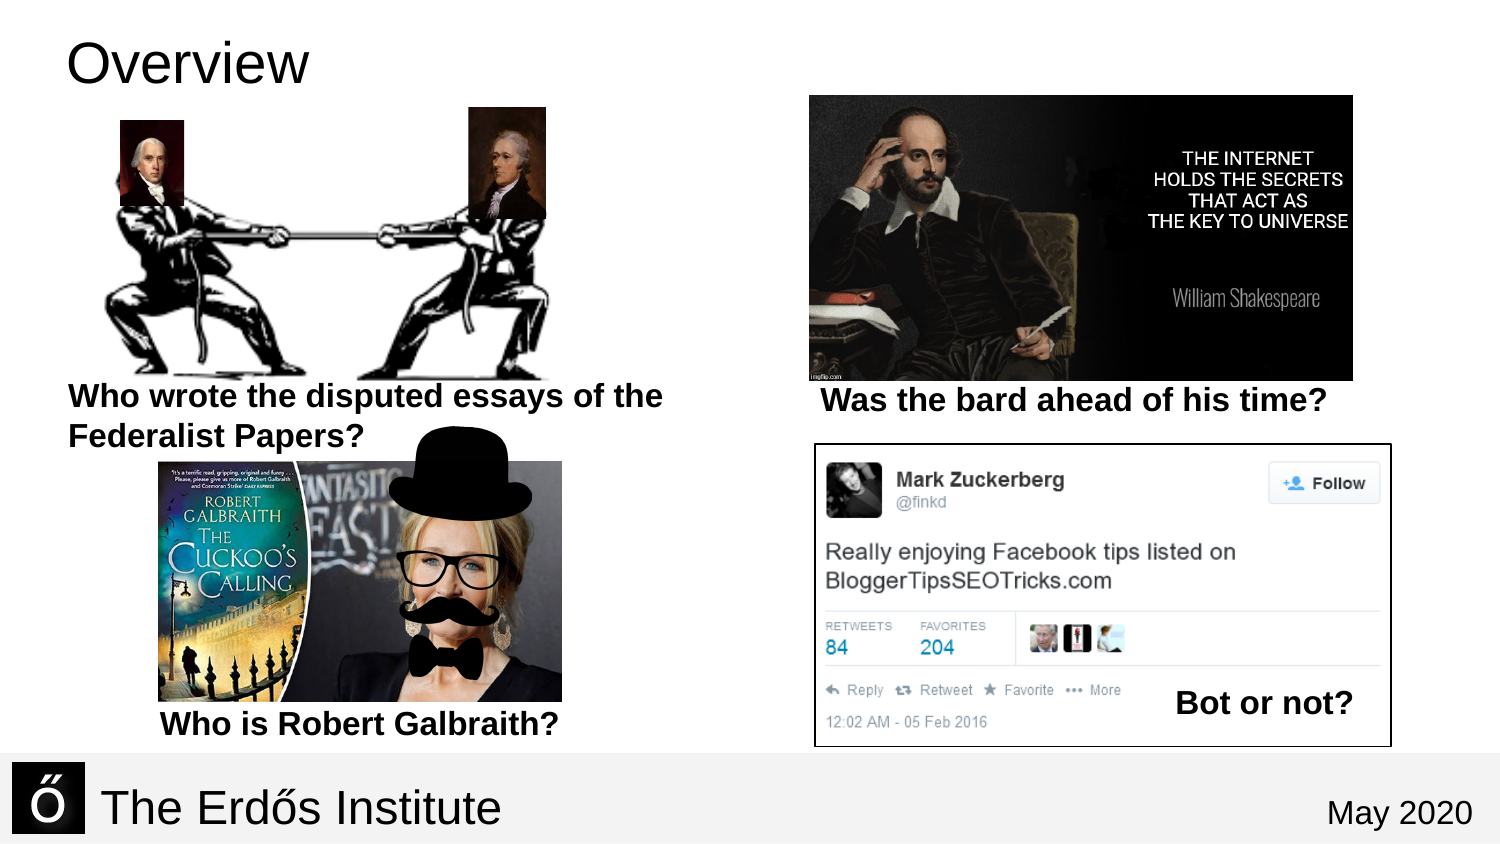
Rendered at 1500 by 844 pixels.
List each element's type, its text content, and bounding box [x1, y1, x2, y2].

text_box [805, 95, 1390, 483]
picture [12, 762, 85, 834]
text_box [100, 422, 620, 768]
title Overview [51, 10, 1449, 105]
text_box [52, 74, 730, 471]
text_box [815, 444, 1391, 746]
